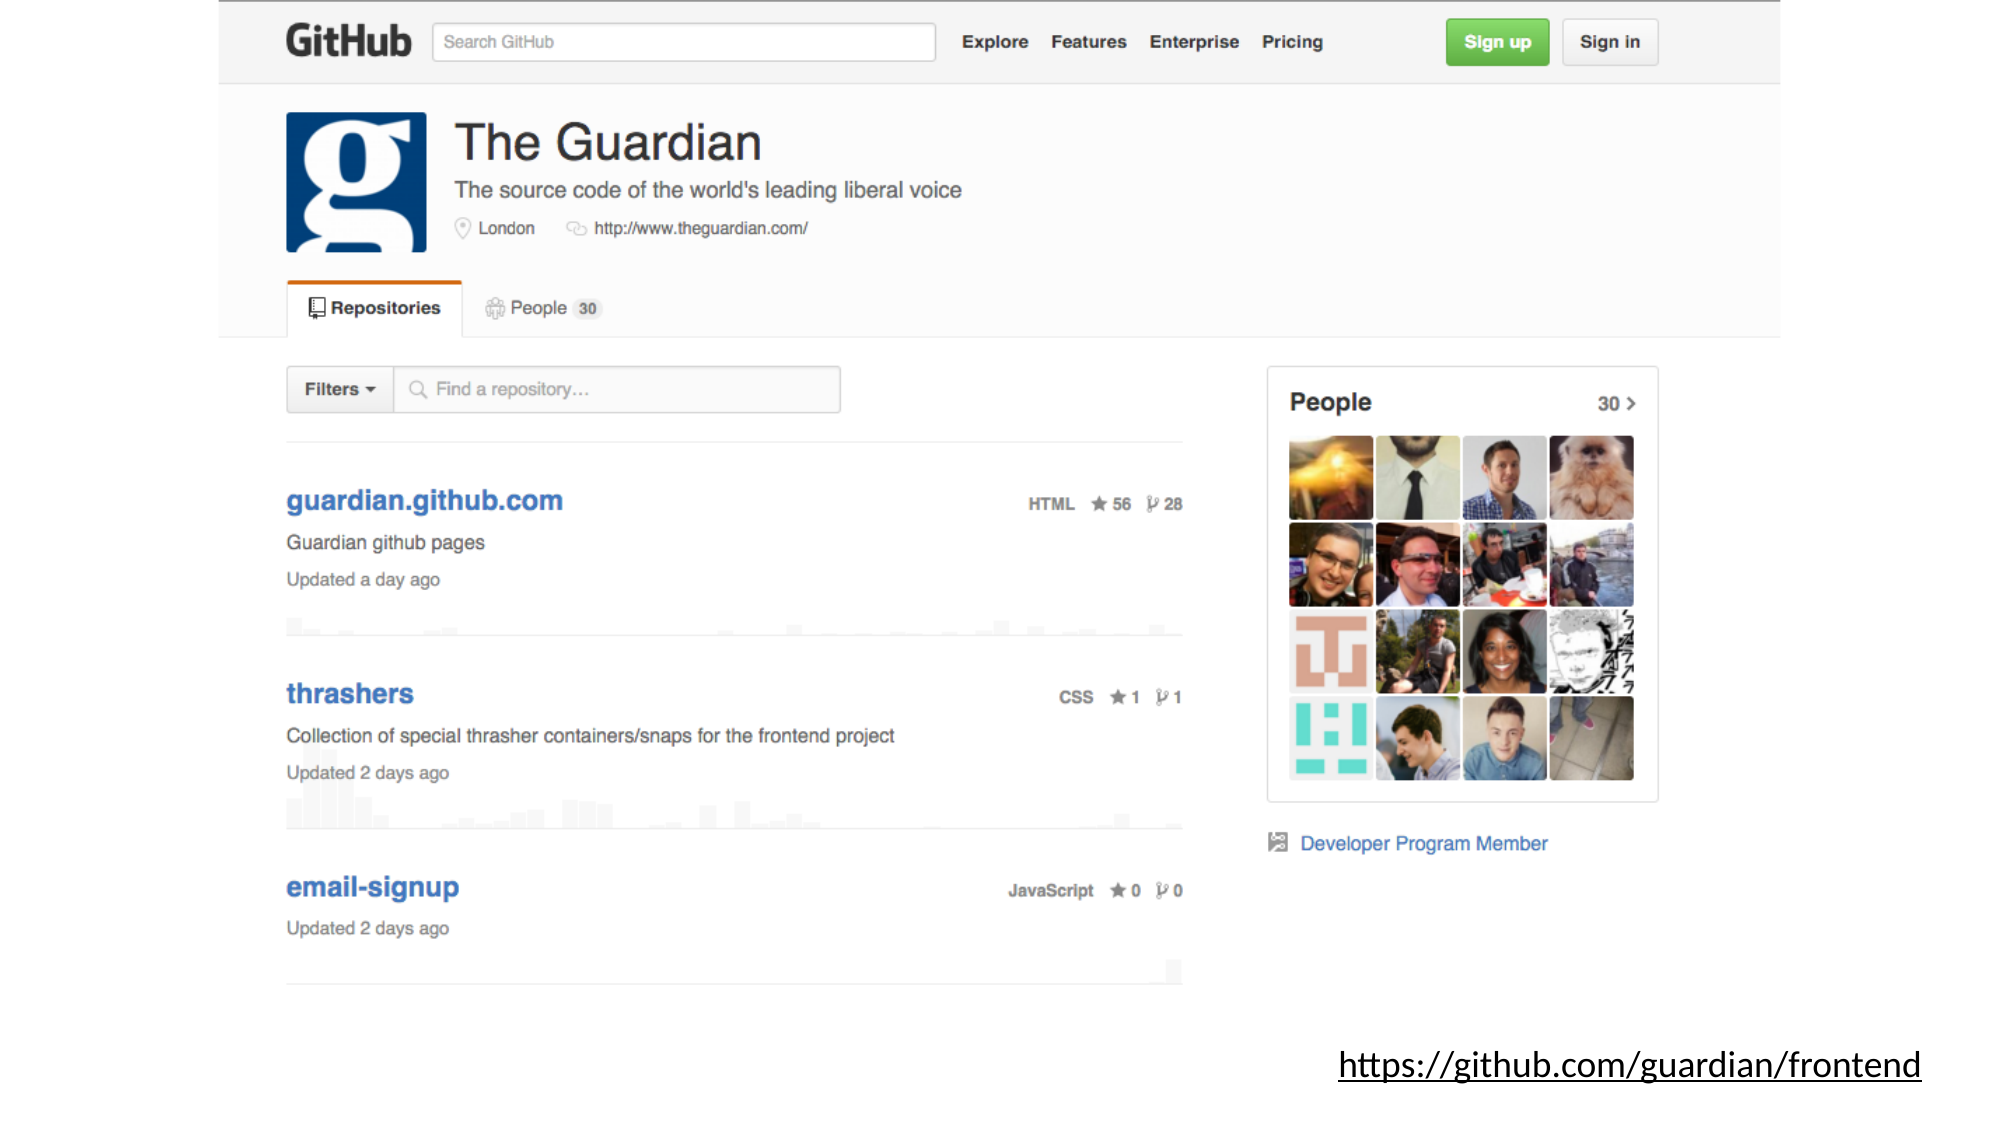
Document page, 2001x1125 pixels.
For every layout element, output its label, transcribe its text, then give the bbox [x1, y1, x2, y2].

text_box https://github.com/guardian/frontend [1323, 1032, 1946, 1092]
picture [218, 0, 1781, 990]
